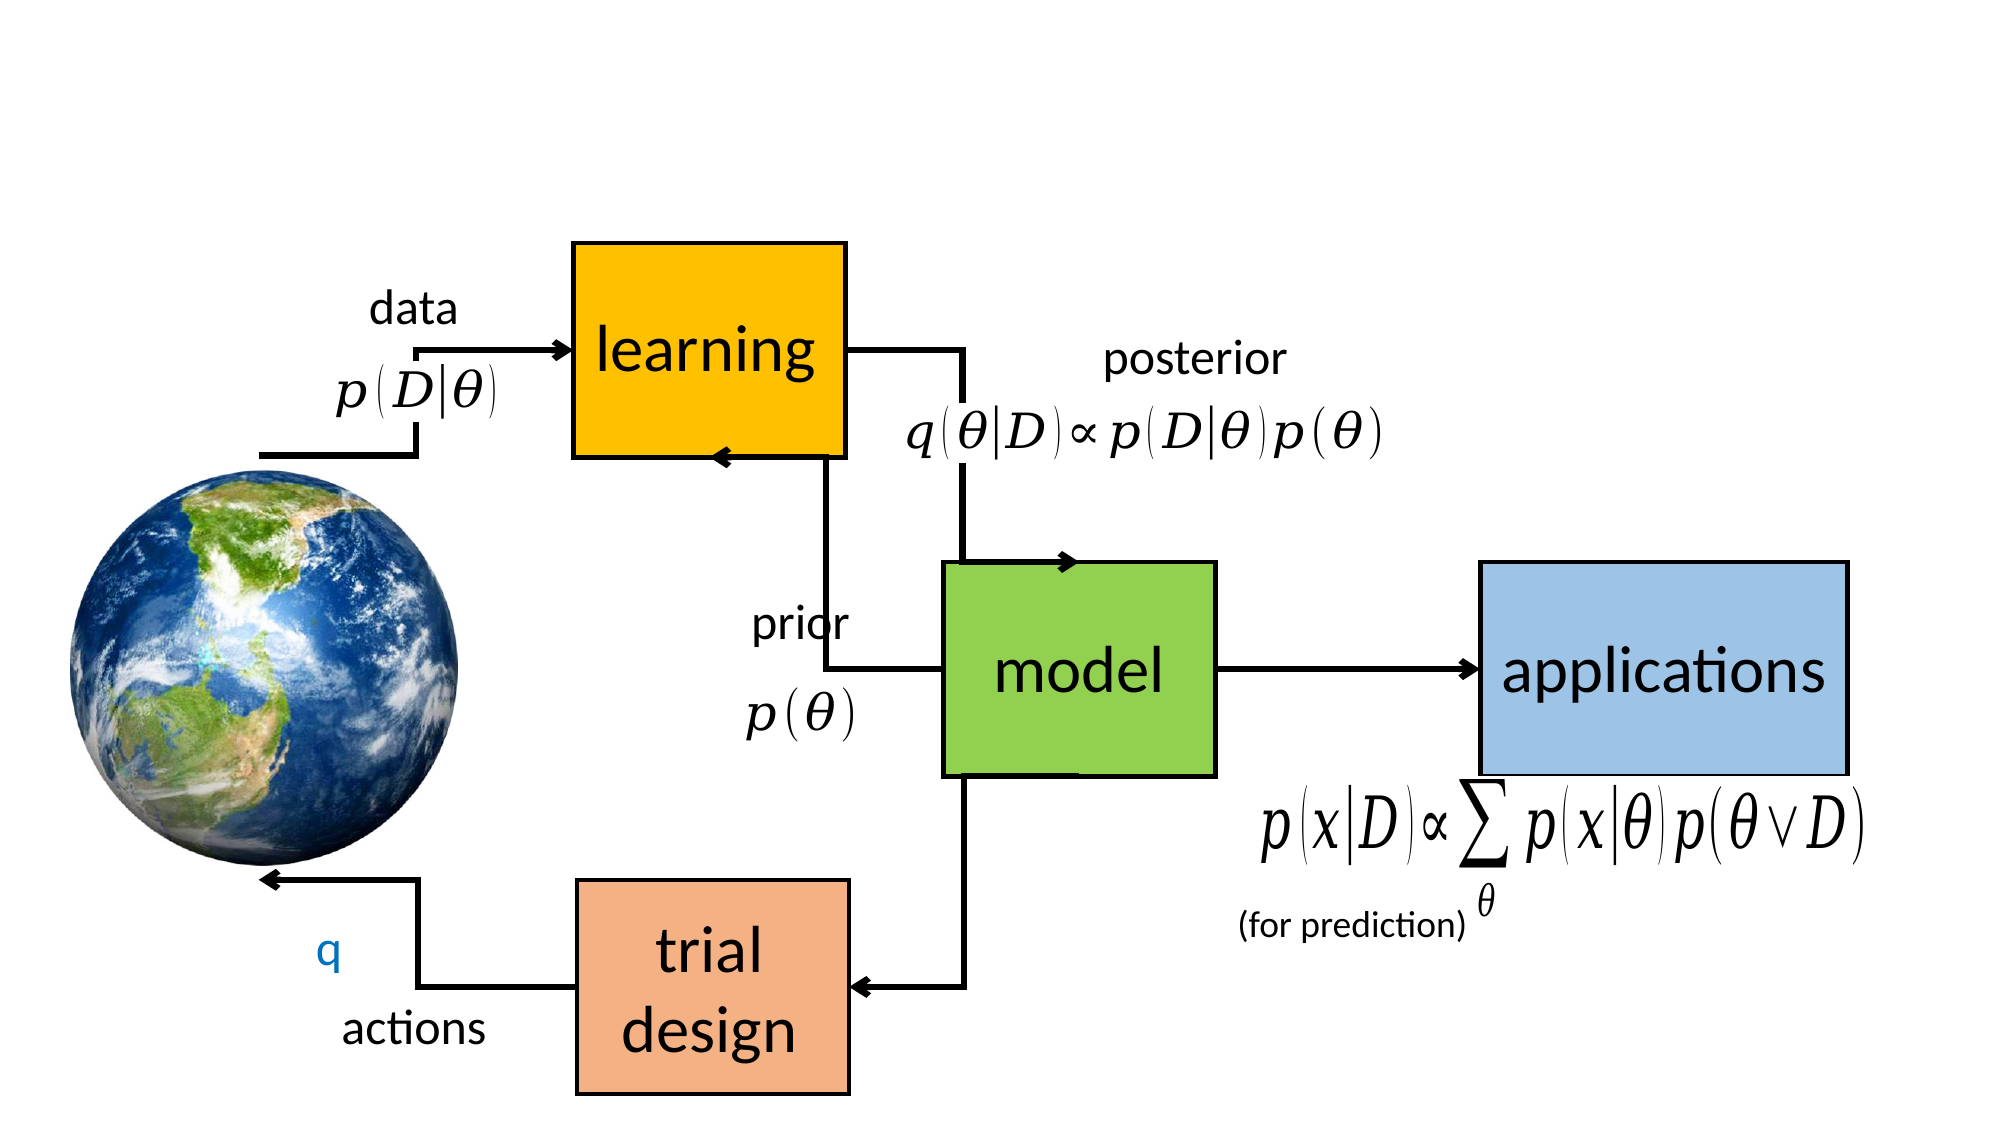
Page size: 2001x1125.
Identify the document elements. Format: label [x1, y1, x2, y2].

text_box [20, 242, 1868, 1095]
